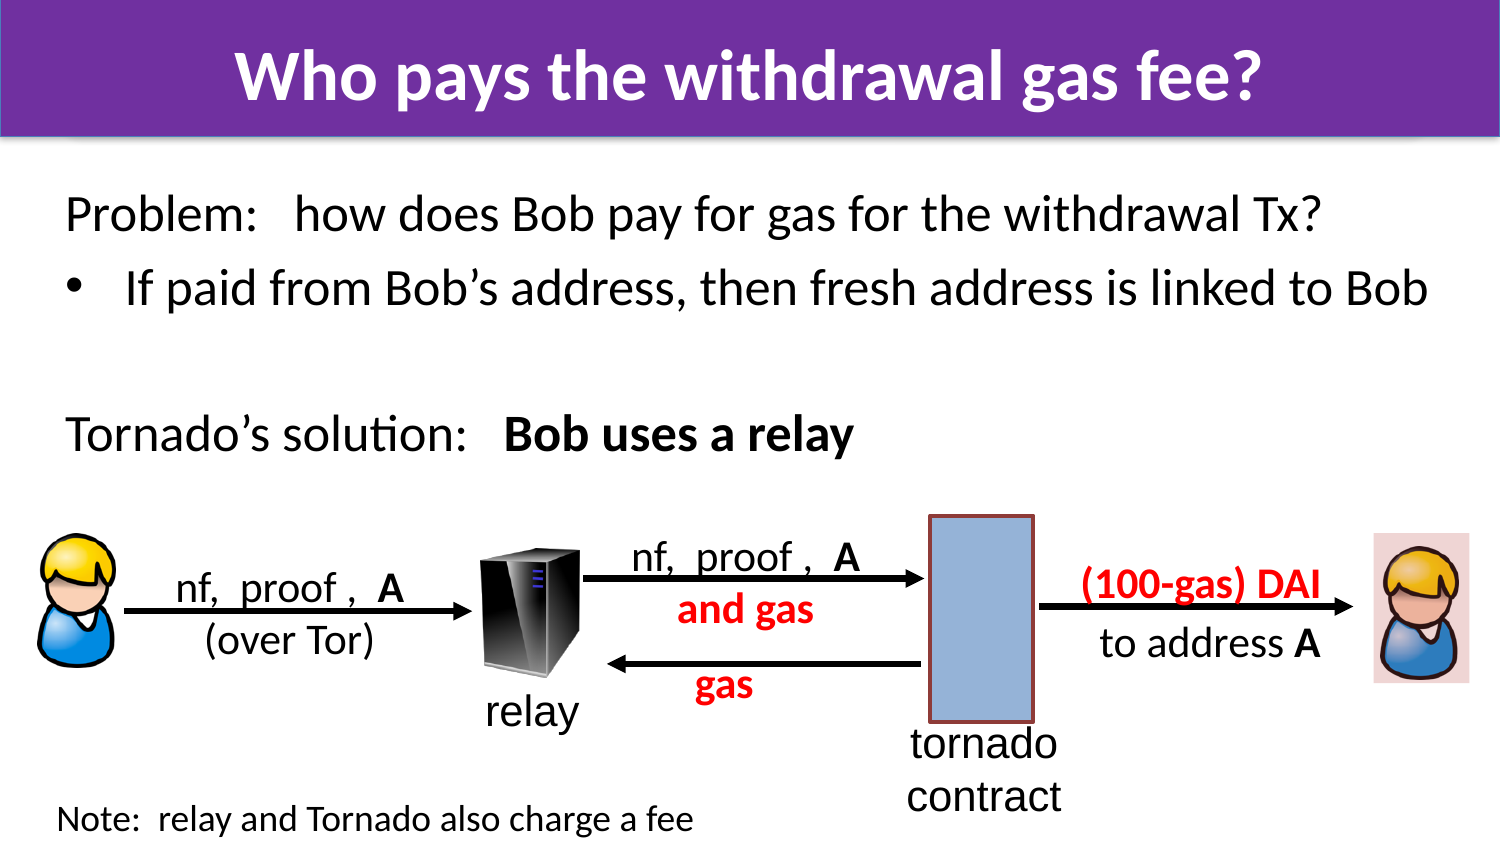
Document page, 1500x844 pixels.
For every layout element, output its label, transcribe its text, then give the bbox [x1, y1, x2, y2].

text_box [606, 646, 922, 716]
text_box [1083, 547, 1354, 675]
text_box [583, 519, 886, 642]
picture [37, 532, 116, 668]
title Who pays the withdrawal gas fee? [75, 20, 1425, 123]
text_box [469, 548, 596, 744]
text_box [123, 550, 465, 673]
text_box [1373, 532, 1470, 684]
list Problem: how does Bob pay for gas for the withdrawal Tx? If paid from Bob’s address, then fresh address is linked to Bob Tornado’s solution: Bob uses a relay [49, 171, 1451, 479]
text_box Note: relay and Tornado also charge a fee [41, 786, 710, 844]
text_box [890, 515, 1079, 829]
